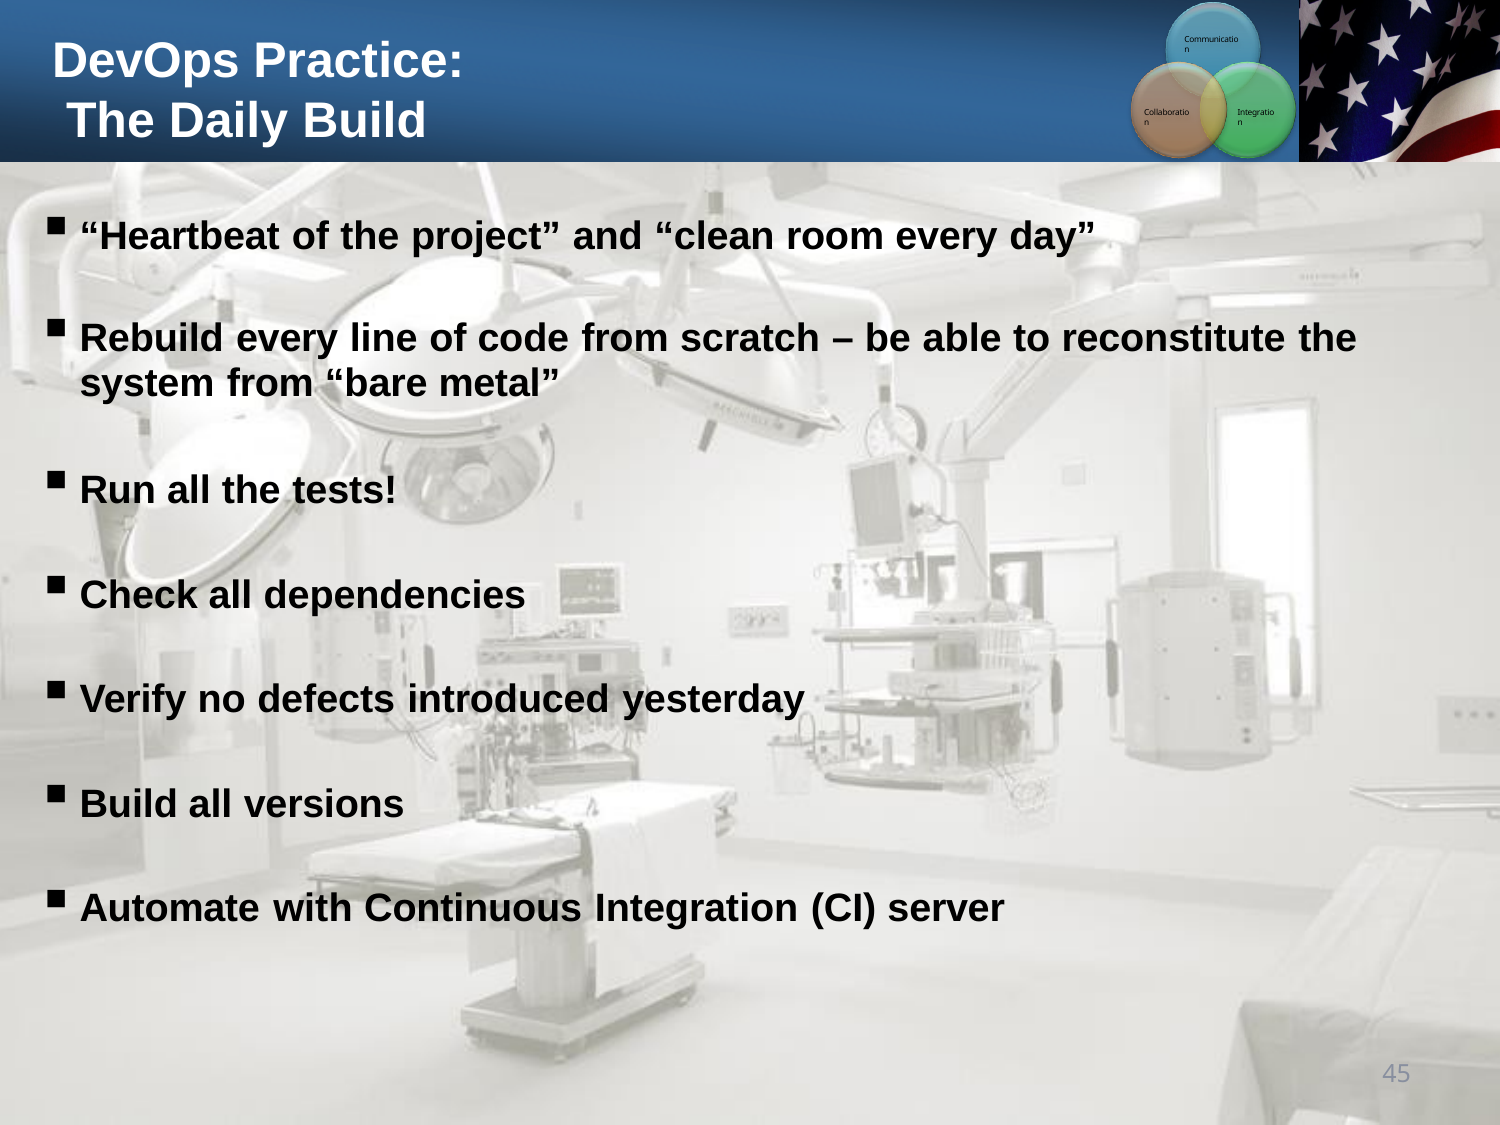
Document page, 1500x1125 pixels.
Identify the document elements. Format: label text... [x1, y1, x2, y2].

picture [0, 0, 1500, 1125]
title DevOps Practice: The Daily Build [50, 25, 470, 160]
